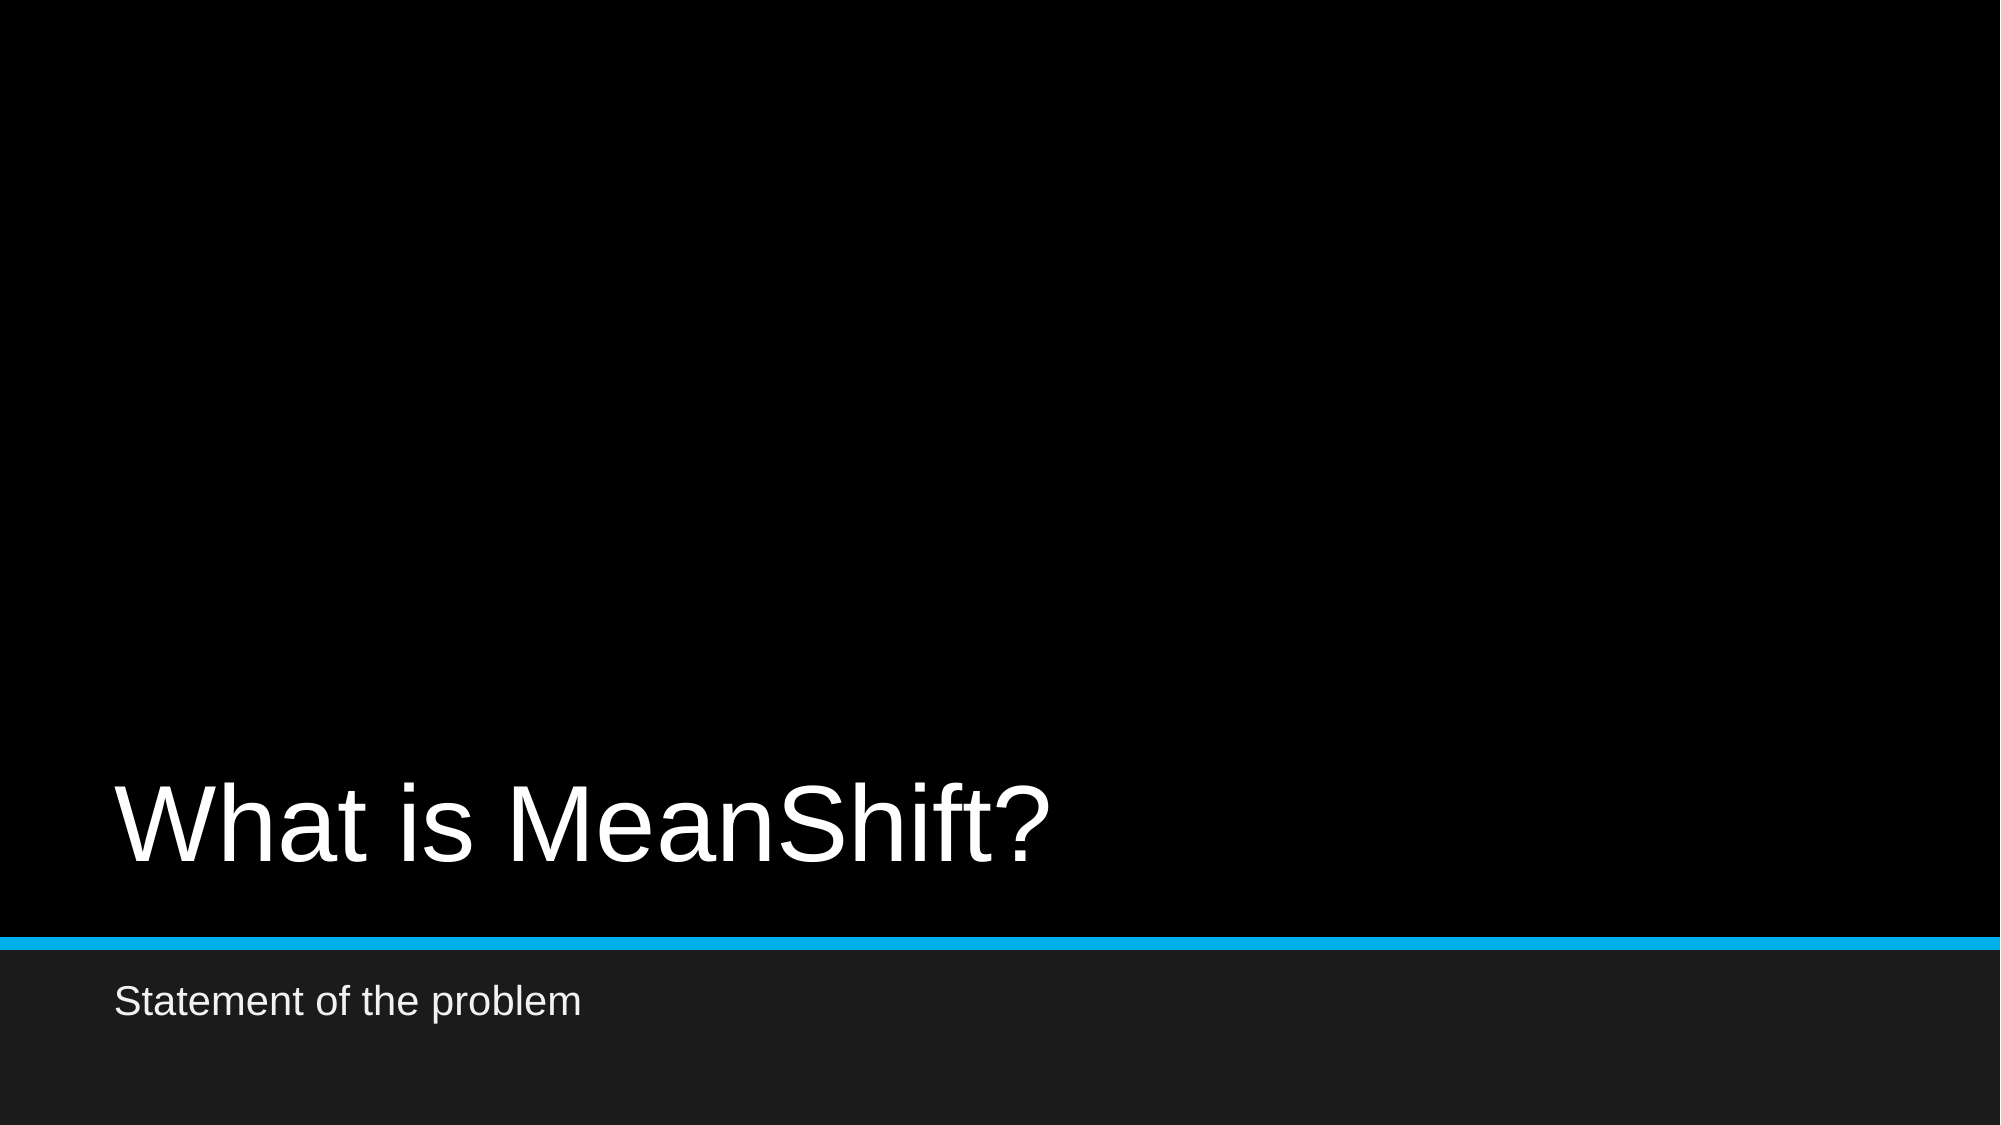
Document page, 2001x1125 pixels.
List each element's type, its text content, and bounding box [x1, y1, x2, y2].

list Statement of the problem [98, 961, 1899, 1036]
title What is MeanShift? [99, 517, 1900, 893]
